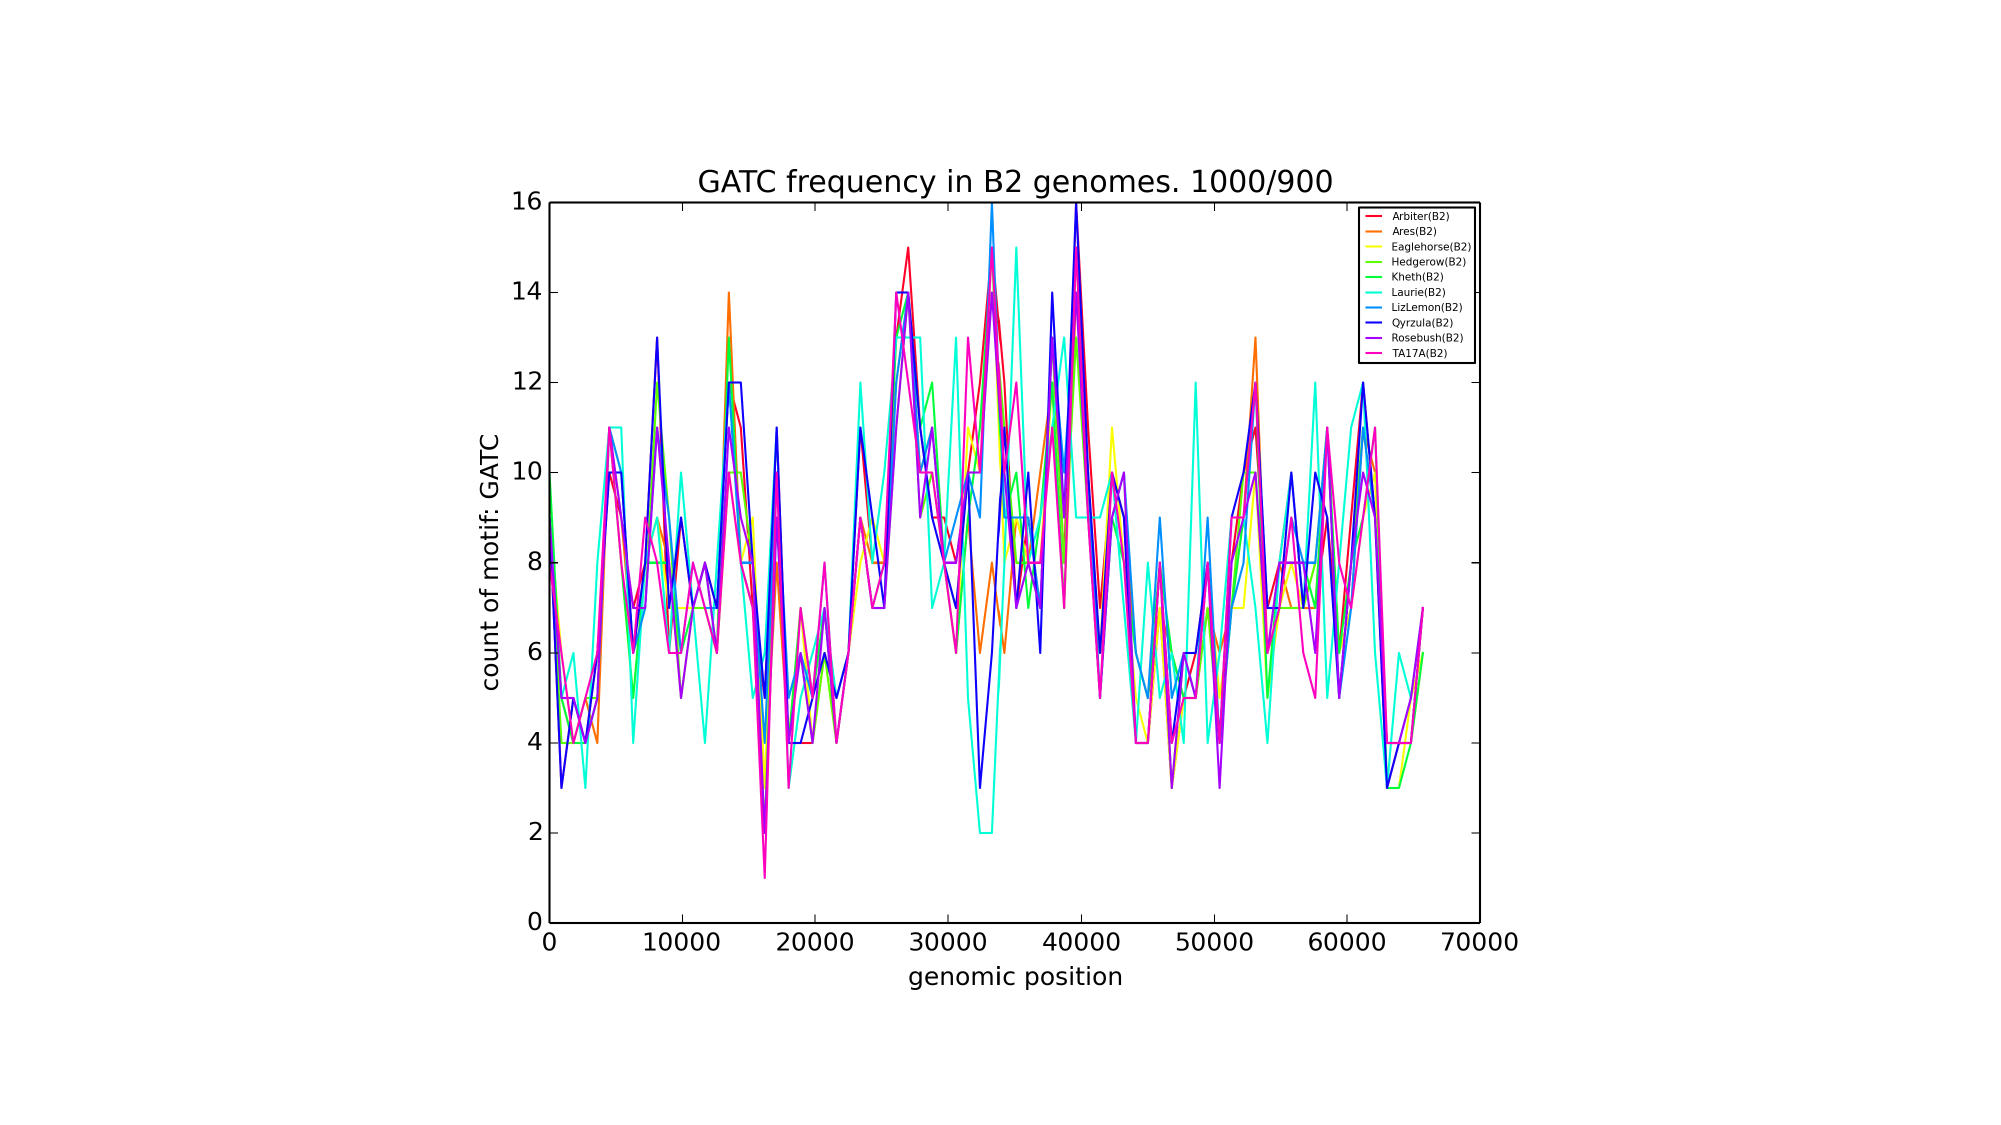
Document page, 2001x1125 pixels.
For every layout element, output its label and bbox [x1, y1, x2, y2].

picture [399, 112, 1600, 1013]
